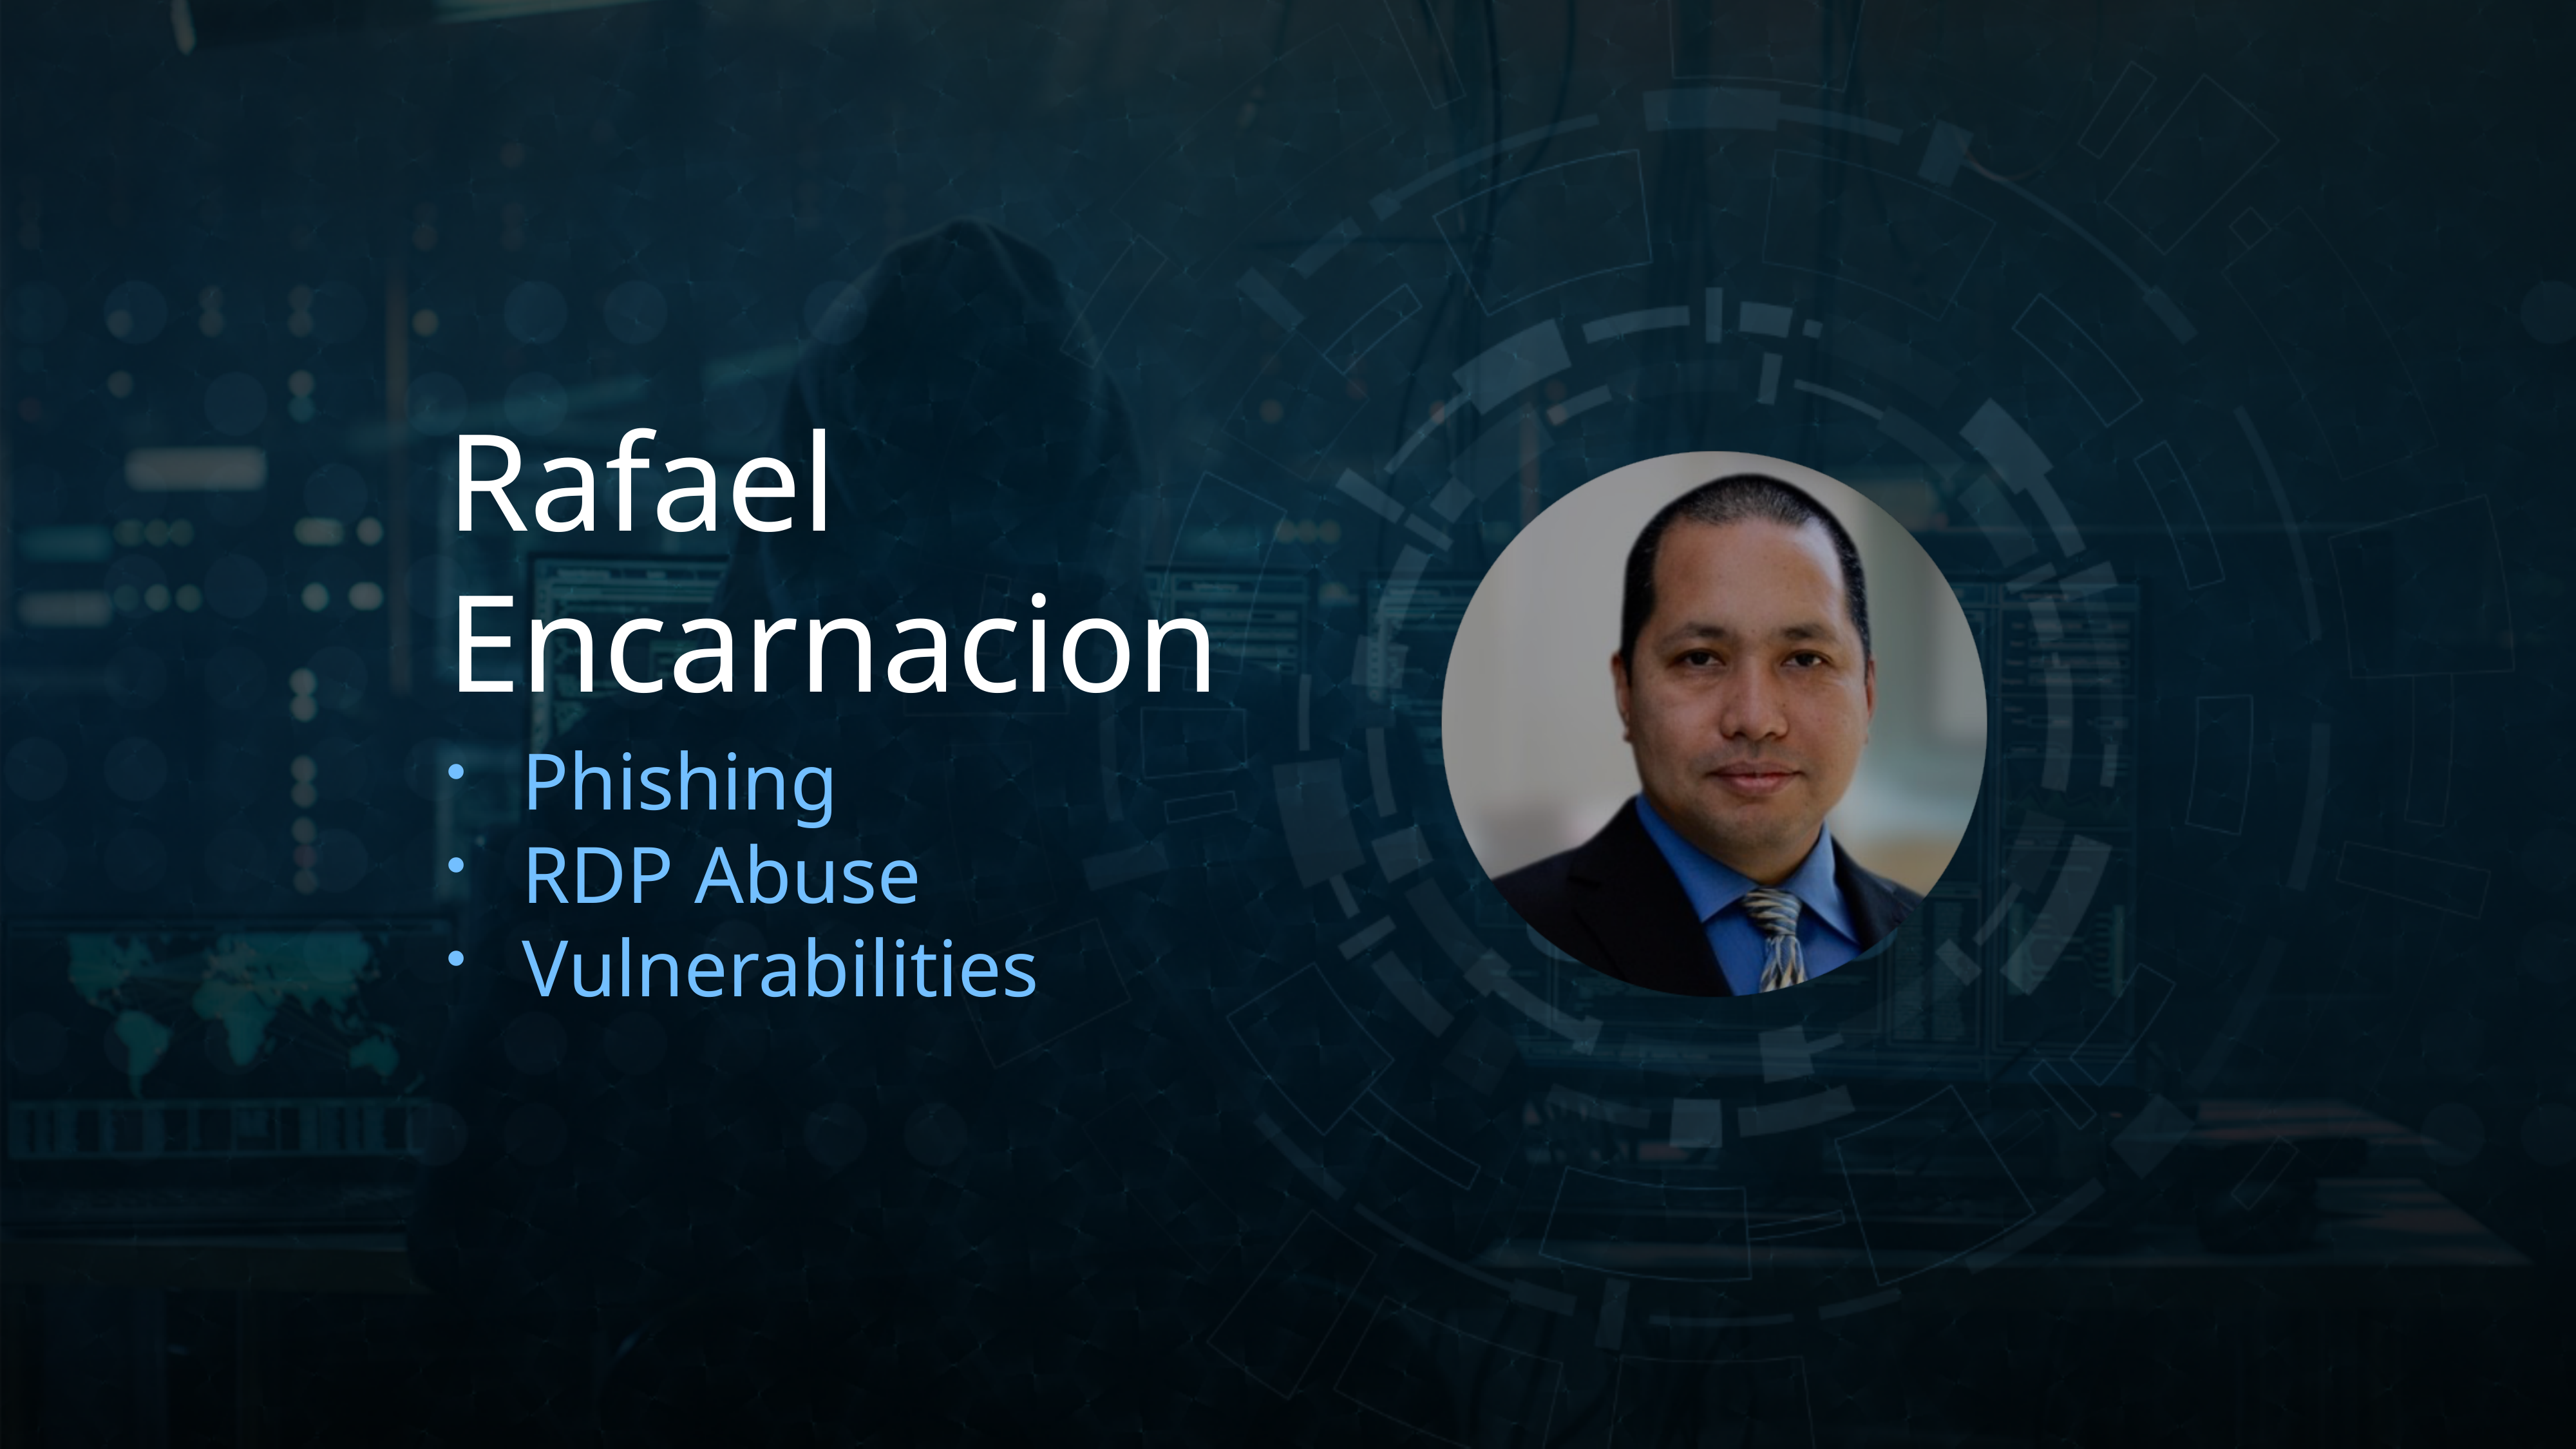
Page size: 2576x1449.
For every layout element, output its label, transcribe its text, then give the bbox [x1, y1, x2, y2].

title Rafael Encarnacion [439, 205, 1277, 724]
picture [0, 0, 2576, 1449]
list Phishing RDP Abuse Vulnerabilities [439, 724, 1277, 1283]
